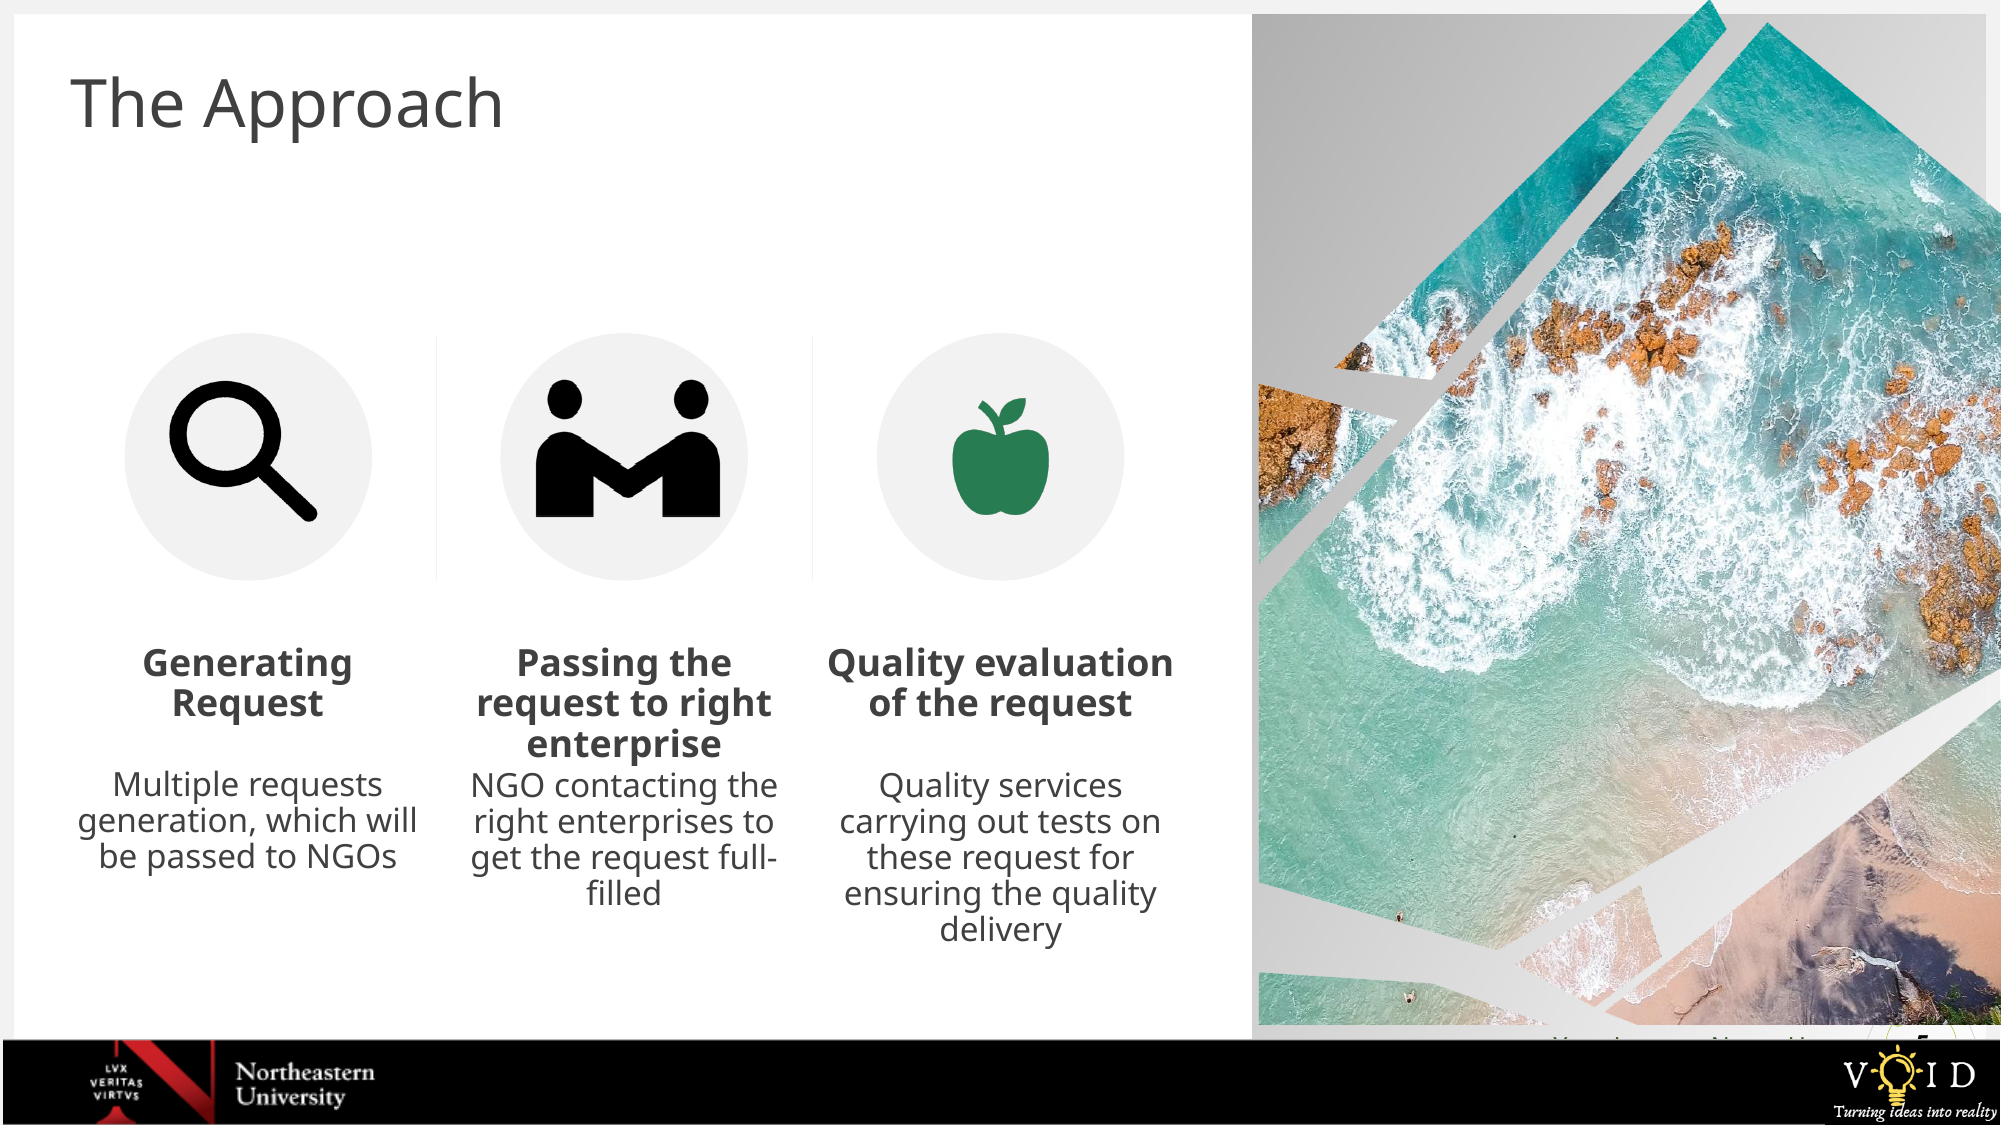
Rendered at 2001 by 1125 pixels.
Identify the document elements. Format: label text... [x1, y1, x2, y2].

title The Approach [70, 70, 1258, 142]
list Quality services carrying out tests on these request for ensuring the quality delivery [823, 769, 1178, 917]
list Multiple requests generation, which will be passed to NGOs [70, 768, 426, 916]
list Generating Request [70, 644, 426, 727]
list Quality evaluation of the request [823, 644, 1178, 727]
picture [930, 386, 1071, 527]
picture [139, 352, 345, 548]
list Passing the request to right enterprise [447, 644, 802, 738]
picture [1258, 0, 2001, 1025]
list NGO contacting the right enterprises to get the request full-filled [447, 769, 802, 917]
picture [3, 1039, 2000, 1125]
slide_number 5 [1886, 1025, 1957, 1039]
picture [489, 283, 766, 596]
